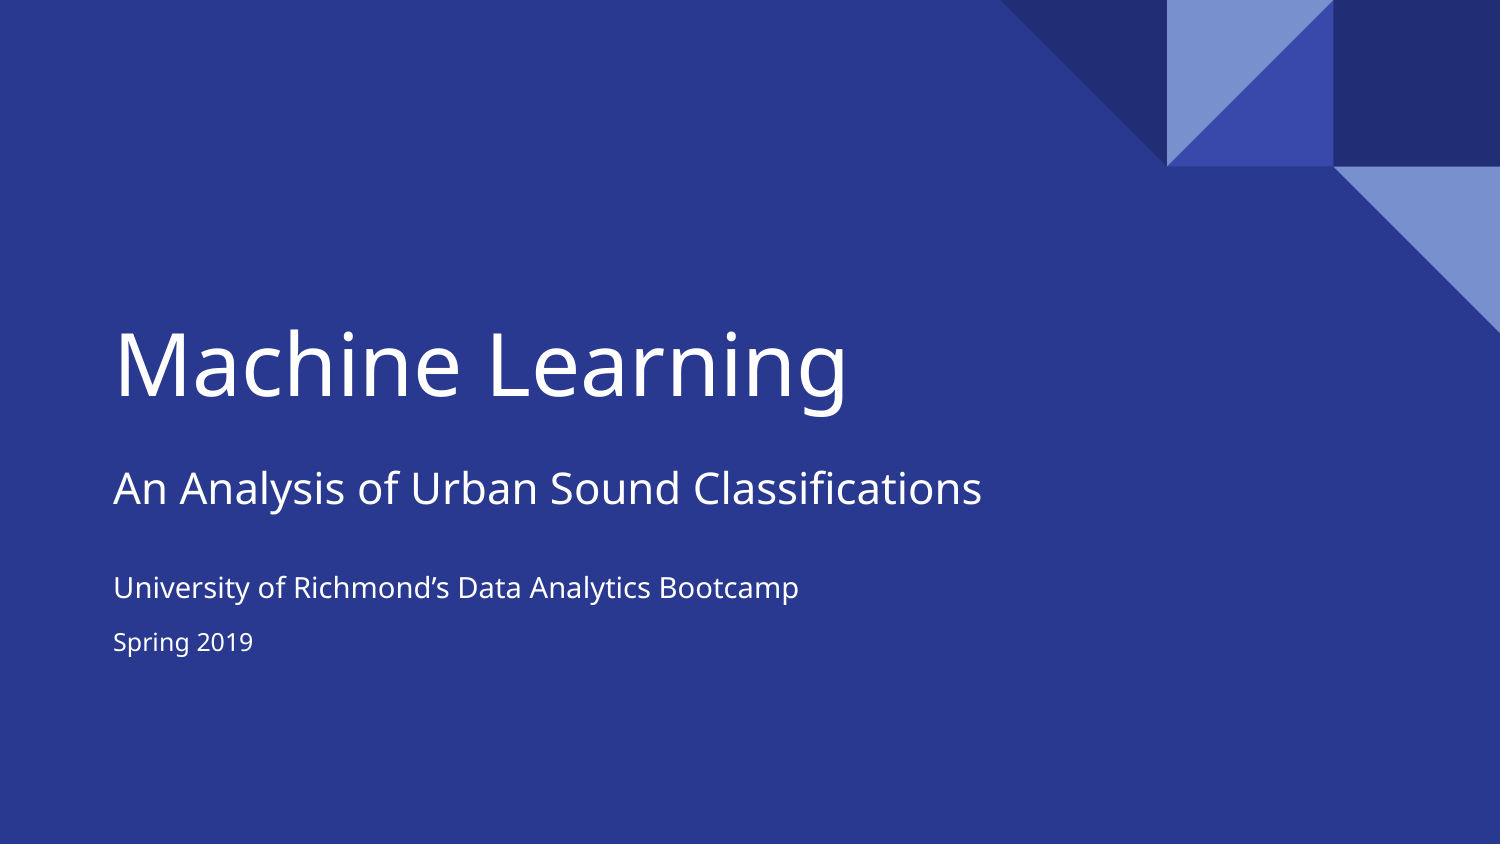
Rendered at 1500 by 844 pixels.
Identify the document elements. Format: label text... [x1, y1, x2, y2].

subtitle University of Richmond’s Data Analytics Bootcamp [98, 554, 1447, 626]
subtitle An Analysis of Urban Sound Classifications [98, 445, 1447, 517]
text_box Spring 2019 [98, 611, 479, 683]
title Machine Learning [98, 291, 1447, 429]
